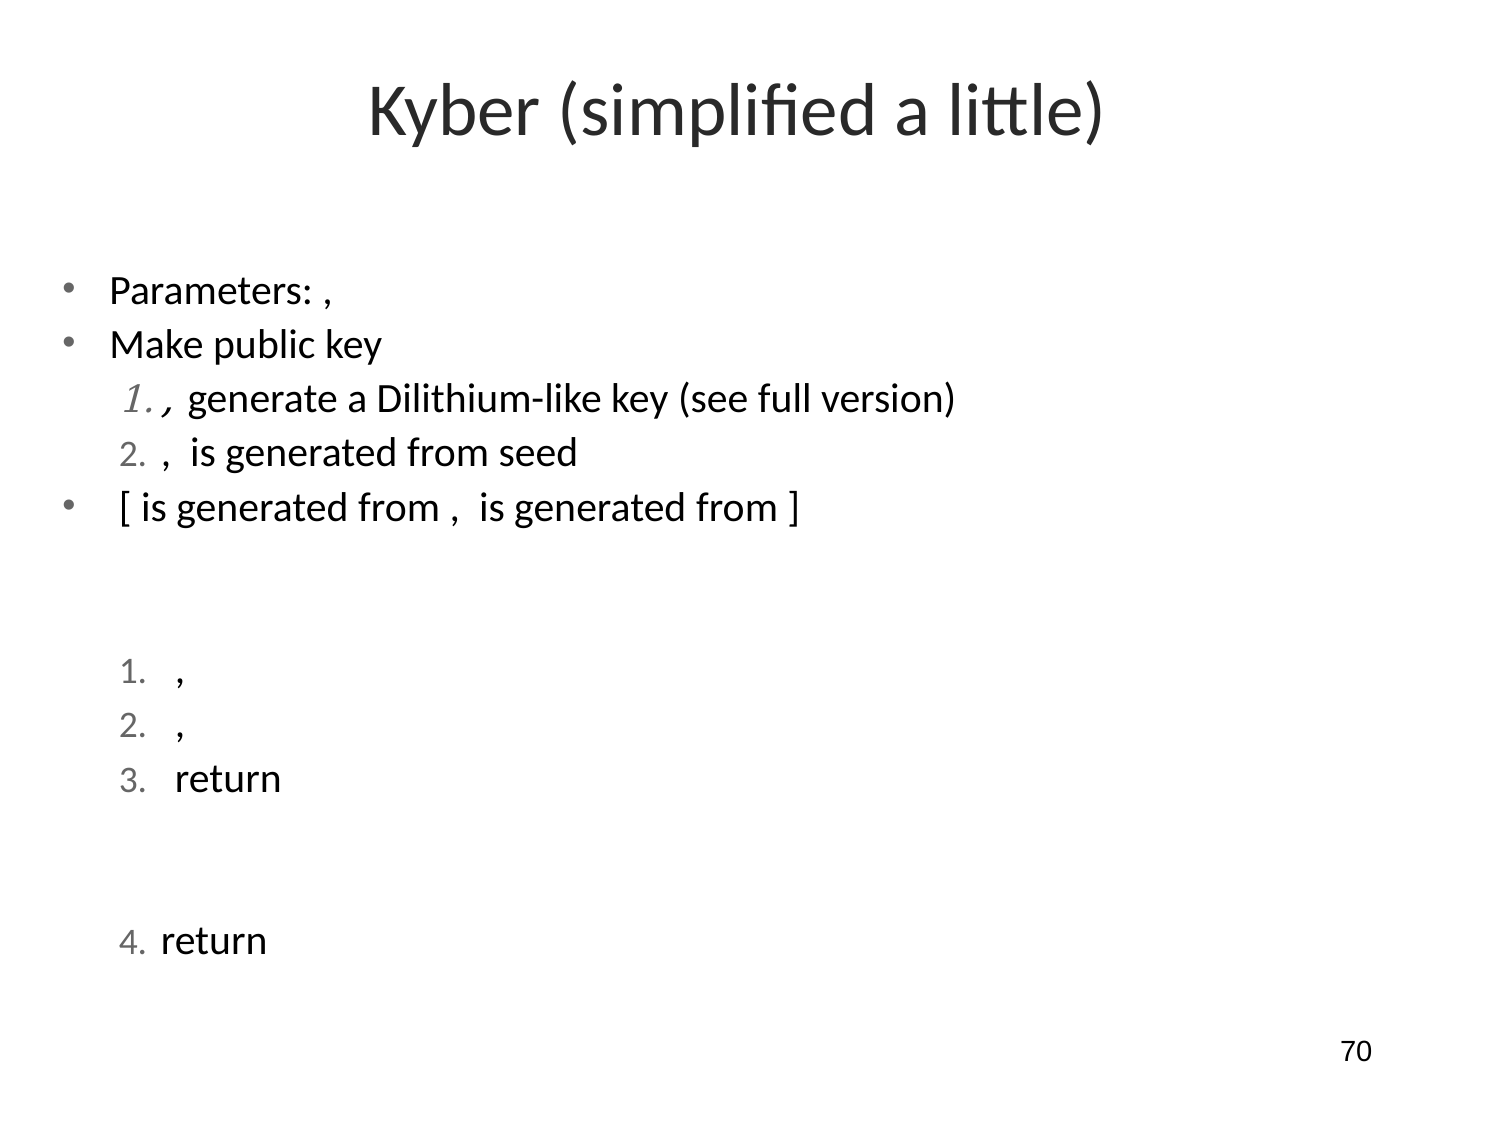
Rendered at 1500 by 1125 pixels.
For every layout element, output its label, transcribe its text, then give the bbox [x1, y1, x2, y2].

text_box Kyber (simplified a little) [212, 62, 1264, 161]
slide_number 70 [1074, 1024, 1388, 1101]
